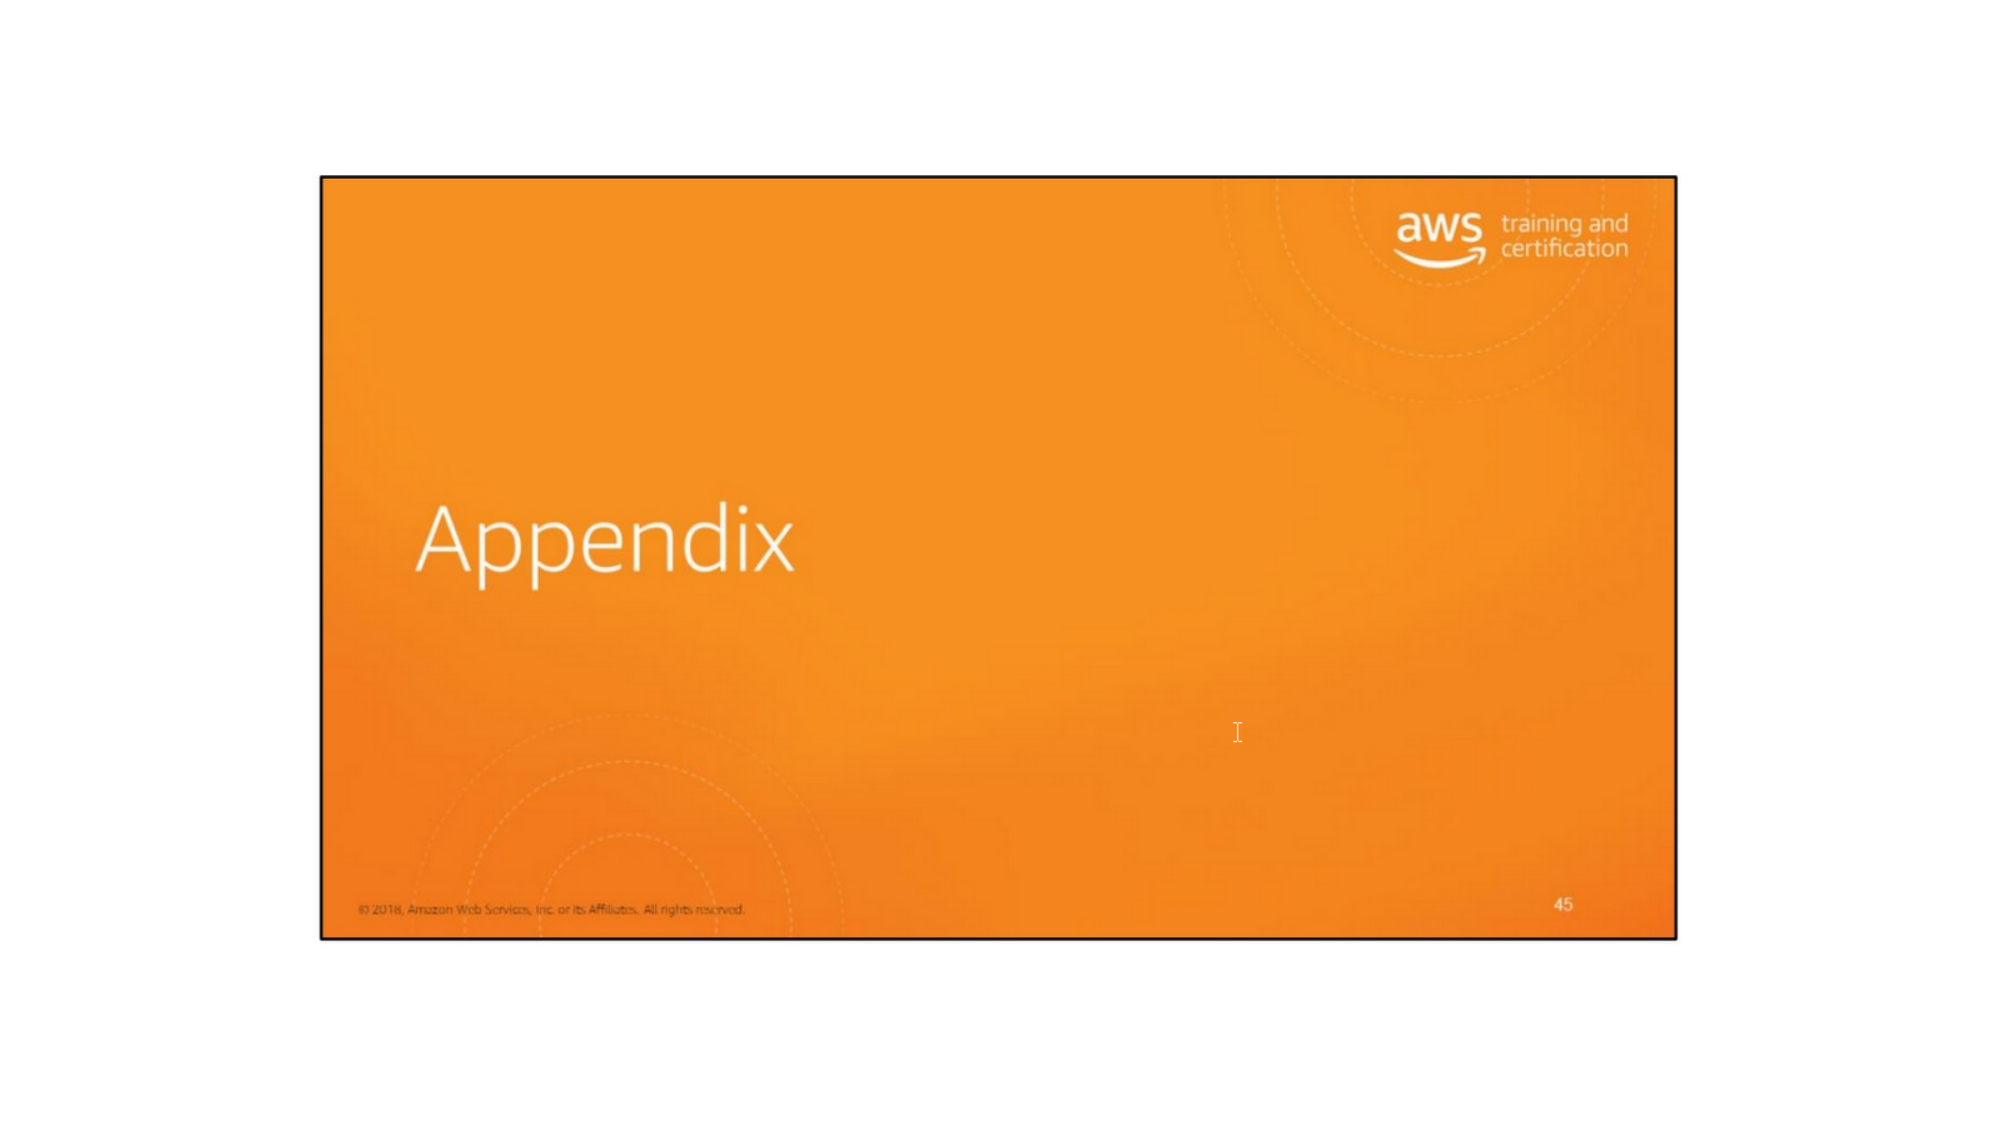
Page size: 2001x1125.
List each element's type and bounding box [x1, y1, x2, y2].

picture [306, 169, 1694, 955]
